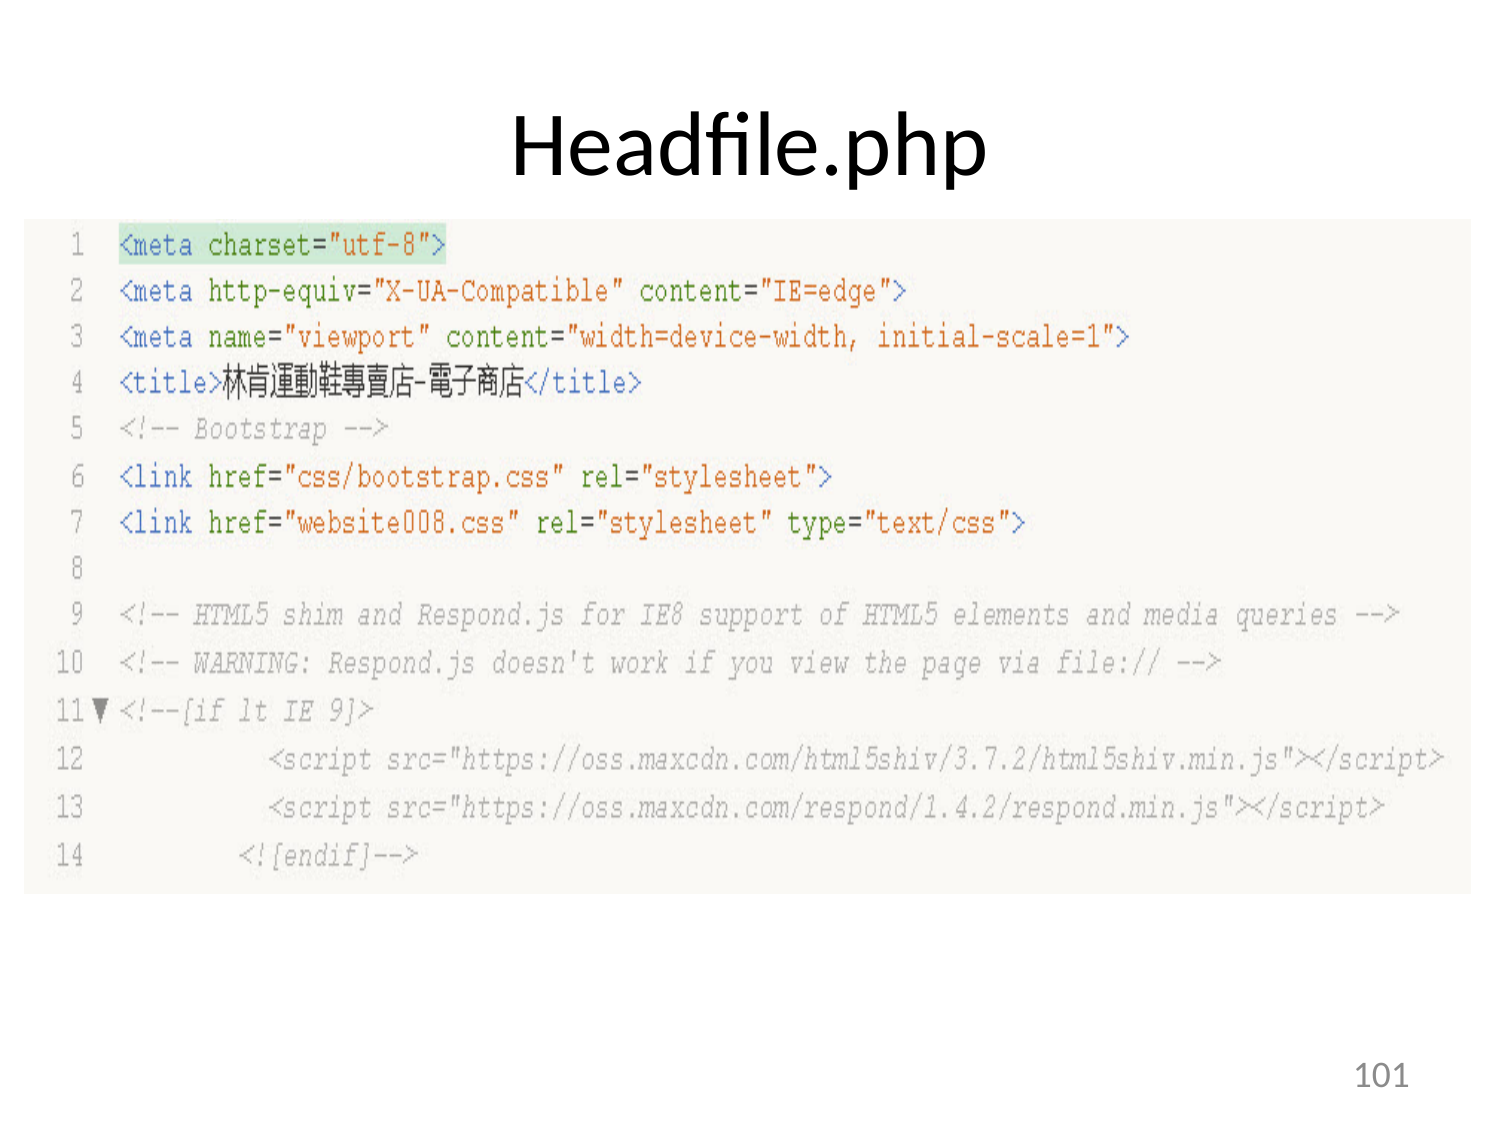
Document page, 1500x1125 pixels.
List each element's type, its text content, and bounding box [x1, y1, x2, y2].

slide_number 101 [1074, 1042, 1425, 1103]
title Headfile.php [75, 45, 1425, 218]
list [23, 219, 1471, 894]
